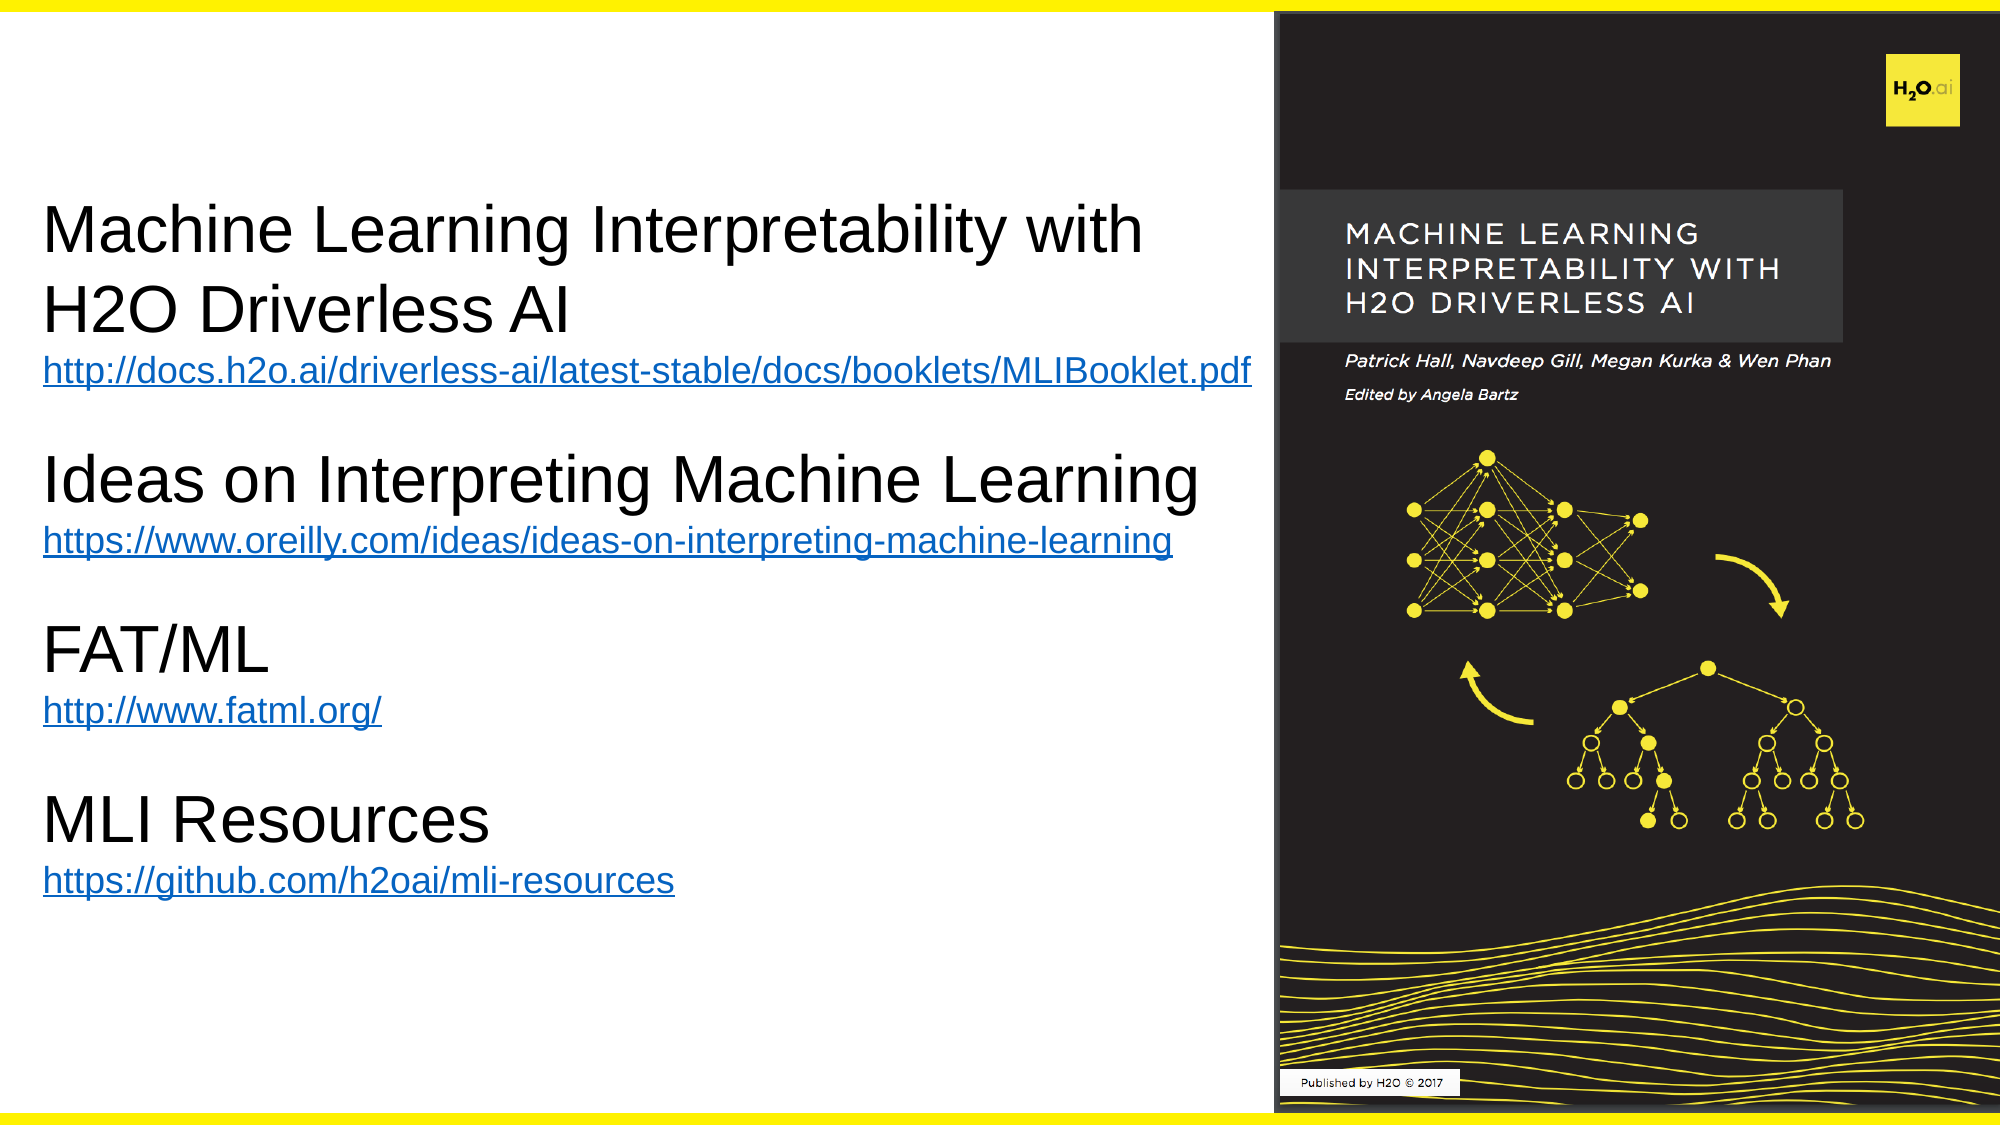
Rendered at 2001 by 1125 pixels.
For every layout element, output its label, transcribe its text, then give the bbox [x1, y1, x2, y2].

text_box Machine Learning Interpretability with H2O Driverless AI http://docs.h2o.ai/driverless-ai/latest-stable/docs/booklets/MLIBooklet.pdf Ideas on Interpreting Machine Learning https://www.oreilly.com/ideas/ideas-on-interpreting-machine-learning FAT/ML http://www.fatml.org/ MLI Resources https://github.com/h2oai/mli-resources [27, 178, 1269, 916]
text_box [0, 1113, 2000, 1125]
picture [1274, 11, 2000, 1114]
text_box [0, 0, 2000, 12]
